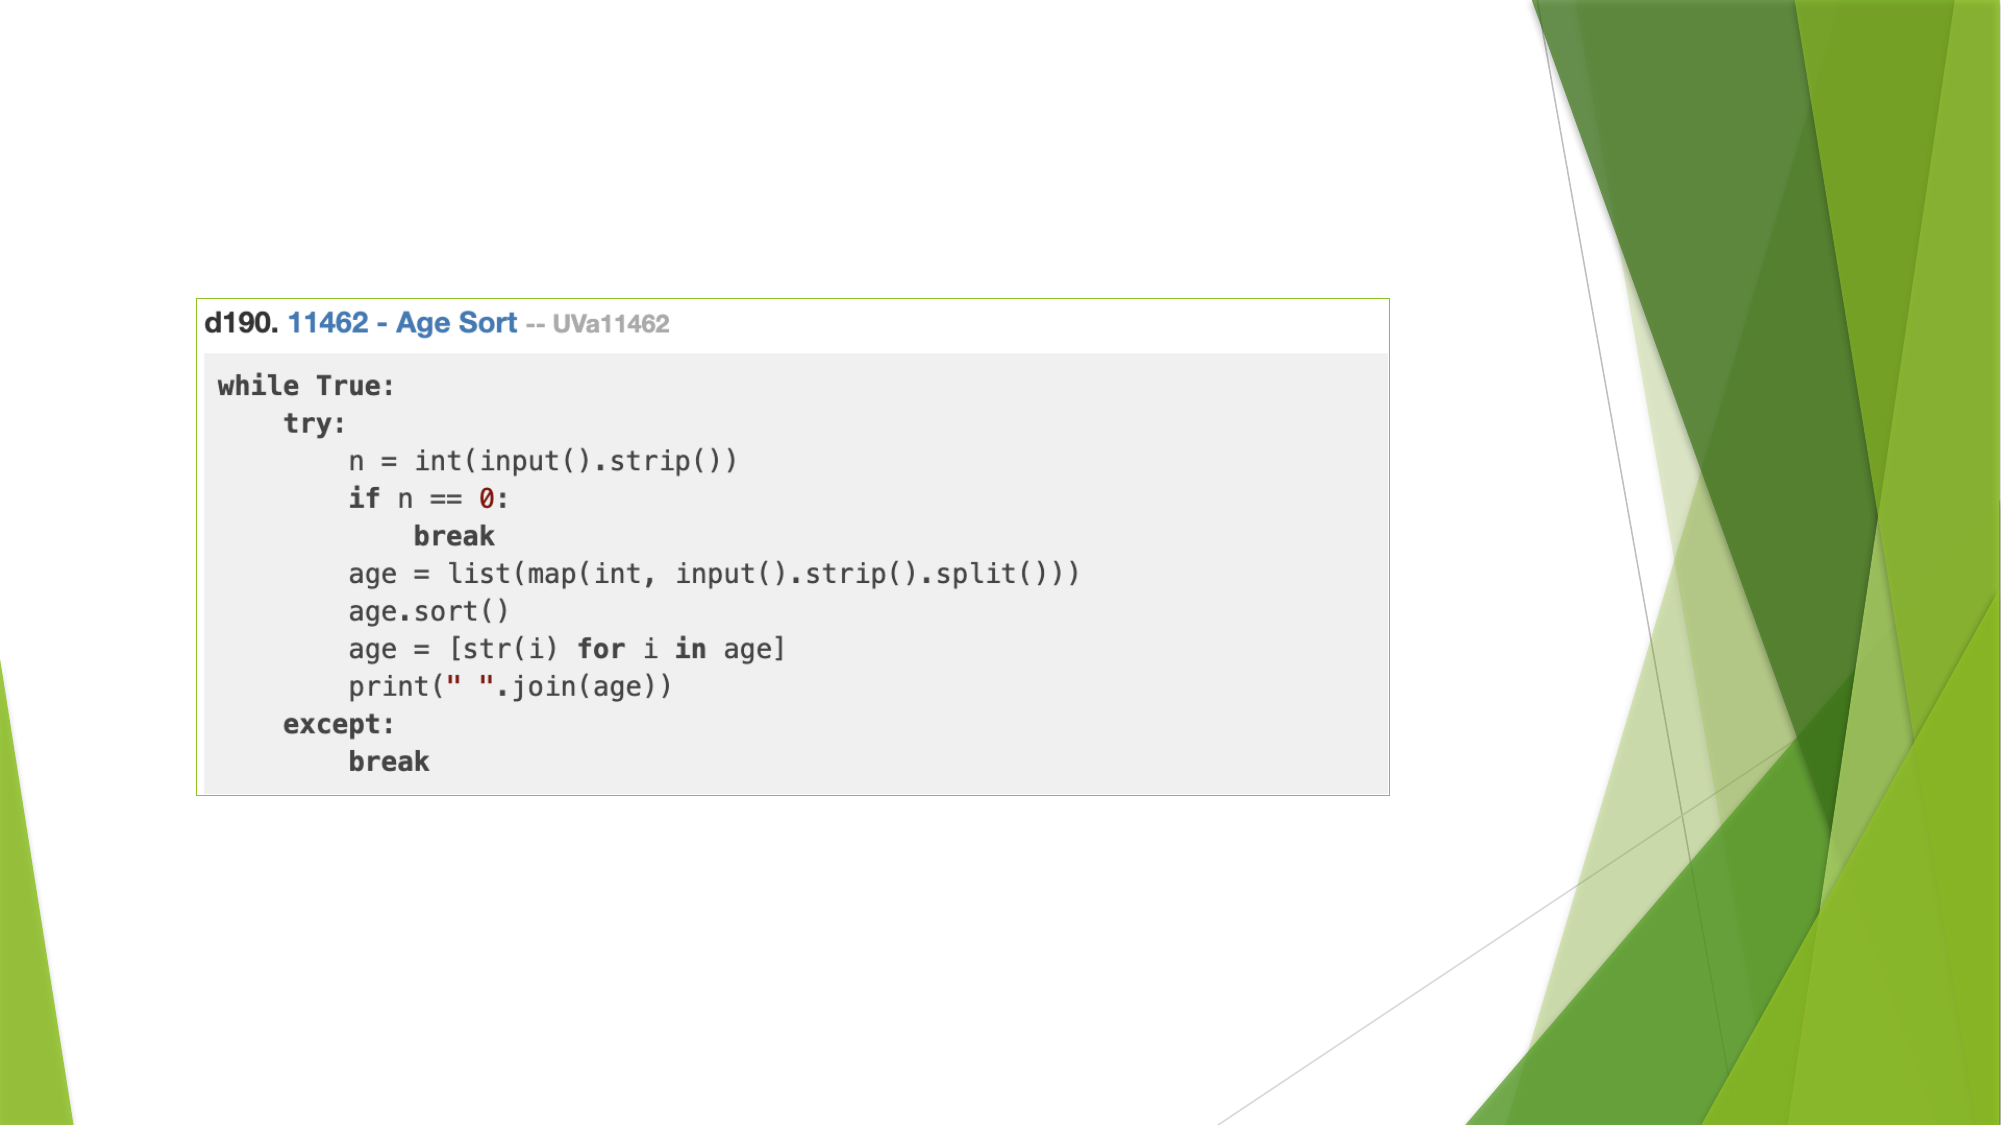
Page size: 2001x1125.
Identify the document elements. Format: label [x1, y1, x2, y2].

picture [195, 297, 1391, 797]
